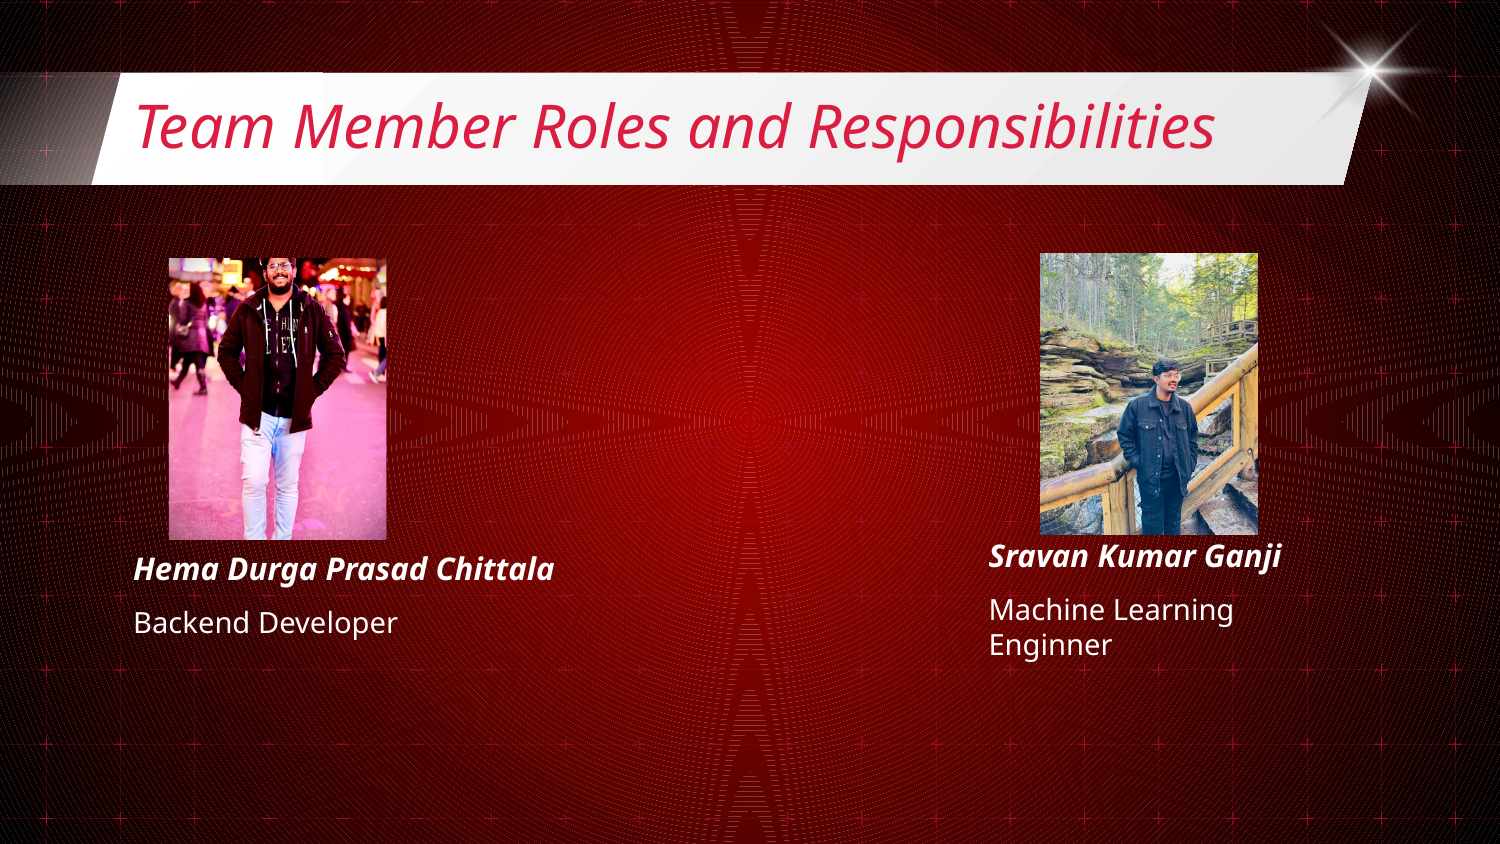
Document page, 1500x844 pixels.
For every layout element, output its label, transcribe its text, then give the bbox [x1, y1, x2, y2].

subtitle Backend Developer [118, 589, 502, 752]
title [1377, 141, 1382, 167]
subtitle Hema Durga Prasad Chittala [118, 515, 642, 602]
subtitle Machine Learning Enginner [973, 576, 1357, 740]
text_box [0, 72, 1373, 185]
picture [0, 0, 1500, 844]
subtitle Sravan Kumar Ganji [973, 502, 1357, 576]
